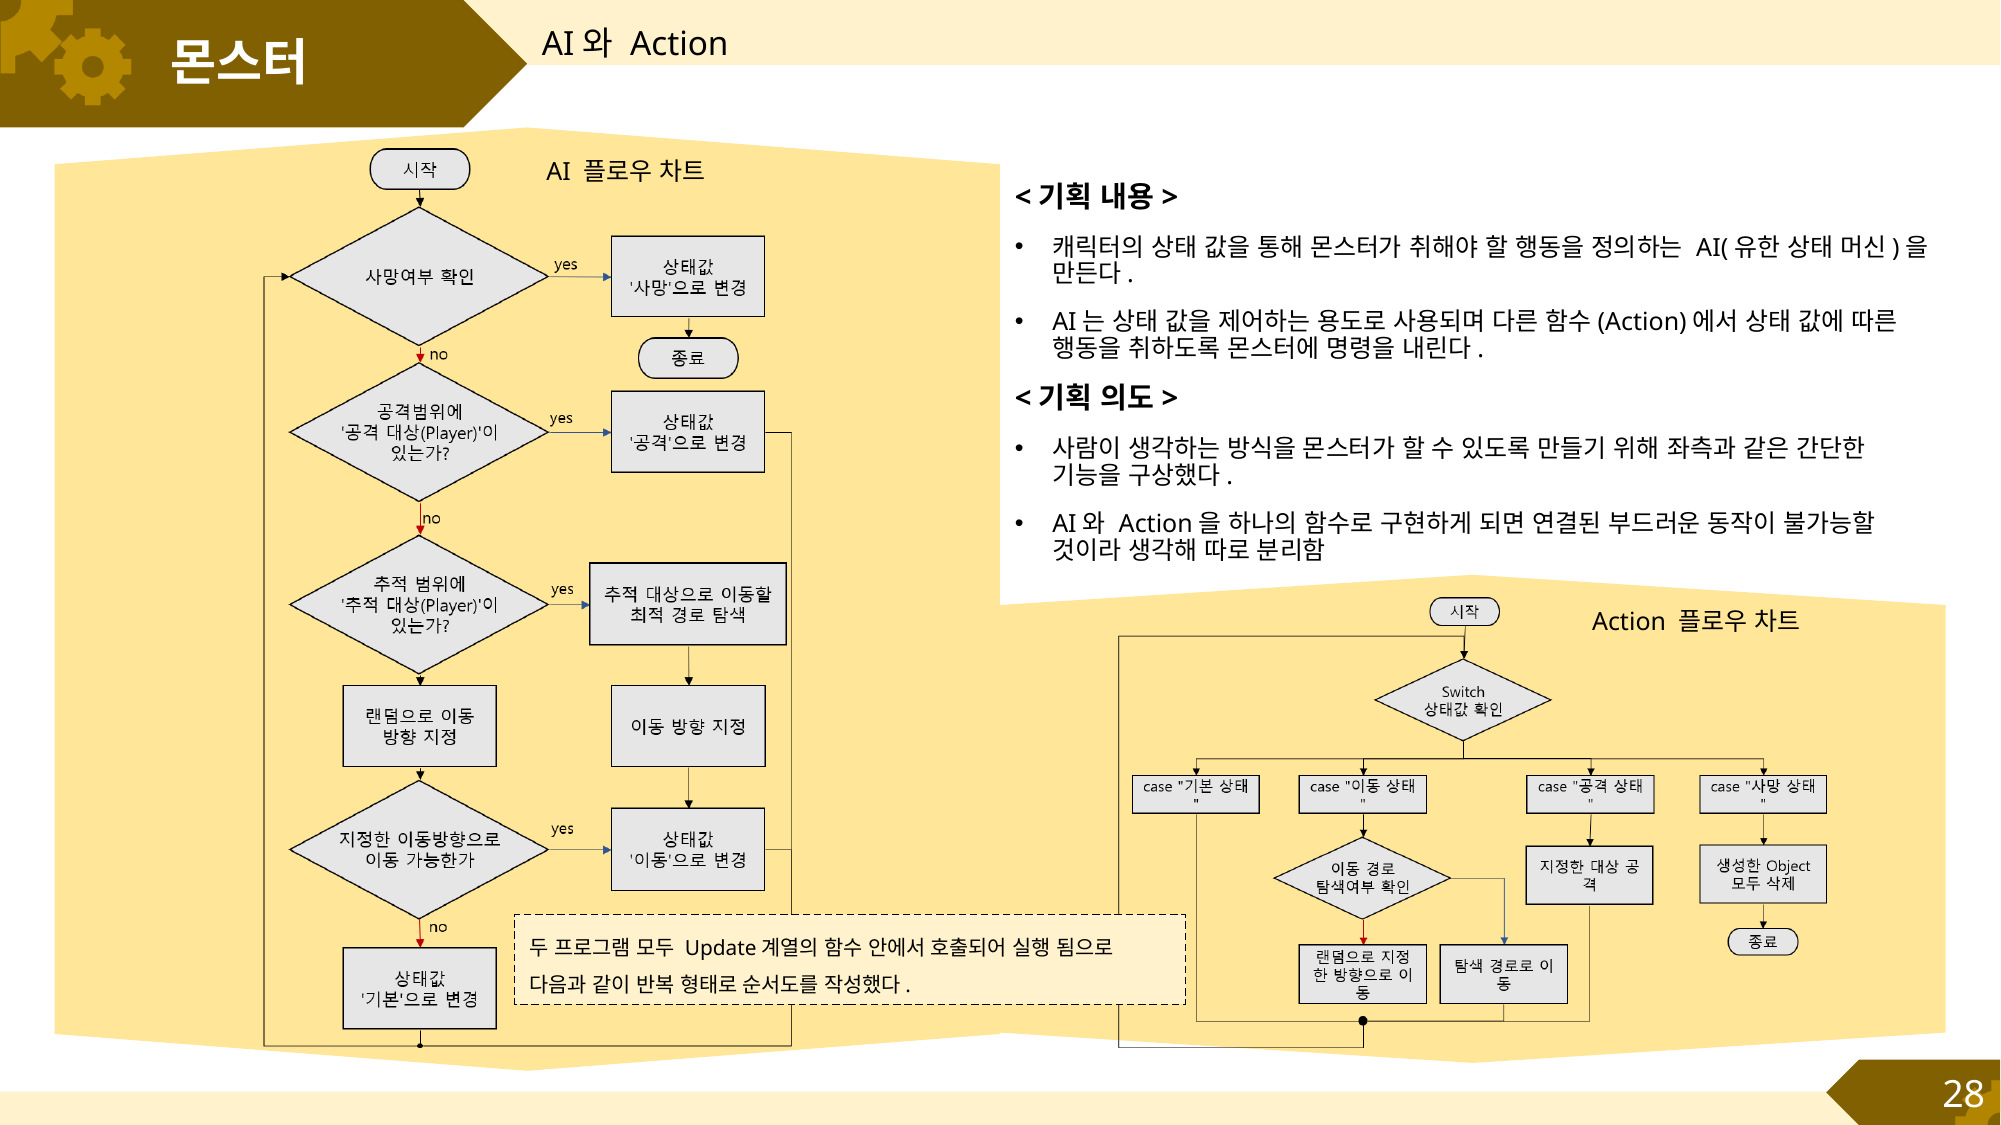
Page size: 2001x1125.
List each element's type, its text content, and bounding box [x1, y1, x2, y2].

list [1118, 597, 1827, 1048]
slide_number 28 [1725, 1062, 2000, 1123]
list <기획 내용> 캐릭터의 상태 값을 통해 몬스터가 취해야 할 행동을 정의하는 AI(유한 상태 머신)을 만든다. AI는 상태 값을 제어하는 용도로 사용되며 다른 함수(Action)에서 상태 값에 따른 행동을 취하도록 몬스터에 명령을 내린다. <기획 의도> 사람이 생각하는 방식을 몬스터가 할 수 있도록 만들기 위해 좌측과 같은 간단한 기능을 구상했다. AI와 Action을 하나의 함수로 구현하게 되면 연결된 부드러운 동작이 불가능할 것이라 생각해 따로 분리함 [999, 148, 1946, 599]
title 몬스터 [17, 0, 462, 128]
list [263, 148, 792, 1048]
text_box 두 프로그램 모두 Update계열의 함수 안에서 호출되어 실행 됨으로 다음과 같이 반복 형태로 순서도를 작성했다. [792, 914, 1118, 1005]
list AI와 Action [527, 0, 1946, 65]
